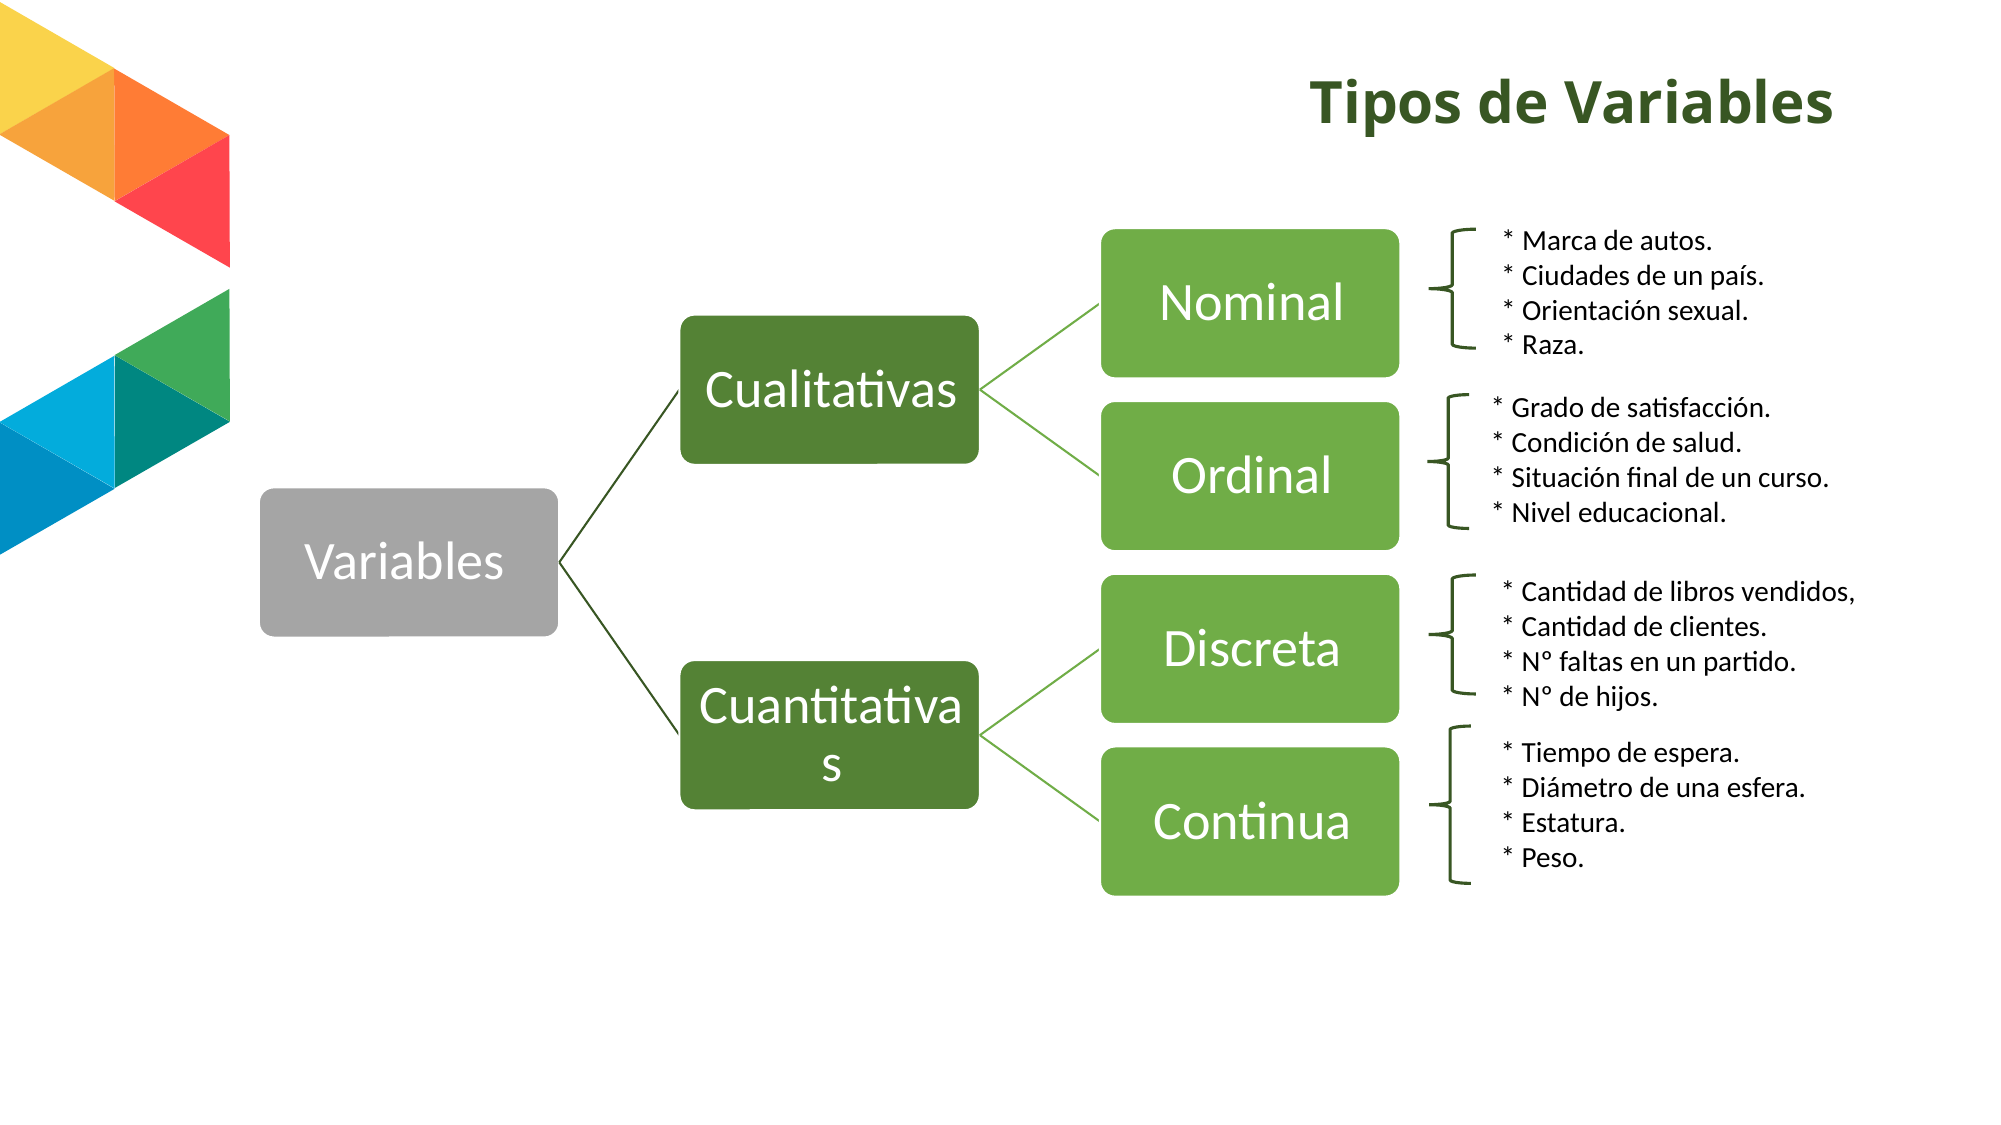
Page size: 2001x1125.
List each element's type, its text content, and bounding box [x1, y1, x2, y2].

text_box * Marca de autos. * Ciudades de un país. * Orientación sexual. * Raza. [1486, 213, 1875, 369]
text_box * Tiempo de espera. * Diámetro de una esfera. * Estatura. * Peso. [1485, 726, 1875, 881]
text_box [1428, 573, 1476, 696]
text_box * Cantidad de libros vendidos, * Cantidad de clientes. * Nº faltas en un partido. * Nº de hijos. [1485, 564, 1875, 720]
text_box * Grado de satisfacción. * Condición de salud. * Situación final de un curso. * Nivel educacional. [1475, 381, 1865, 536]
text_box [1427, 393, 1470, 531]
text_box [258, 213, 1401, 912]
title Tipos de Variables [402, 65, 1865, 160]
text_box [1429, 724, 1471, 885]
text_box [1428, 227, 1476, 350]
